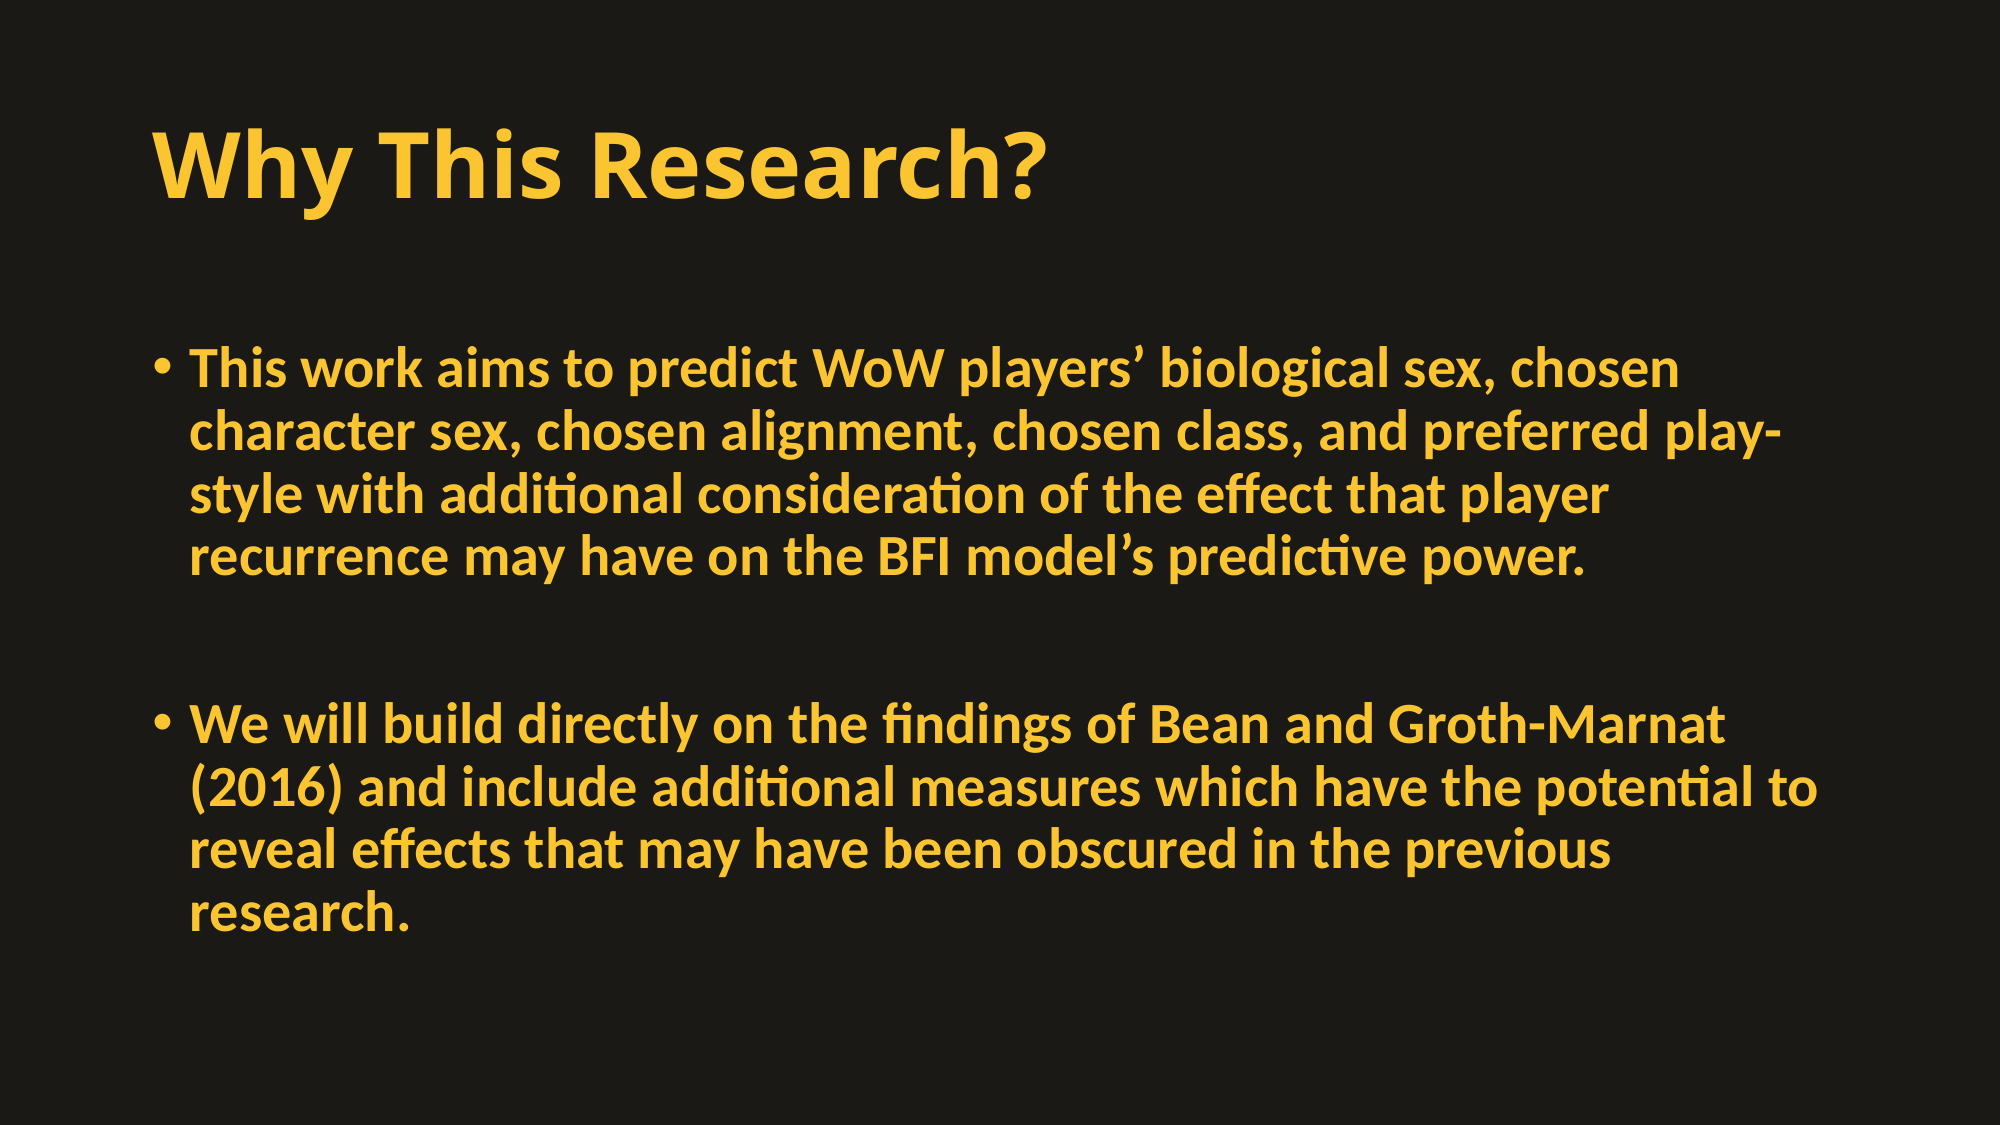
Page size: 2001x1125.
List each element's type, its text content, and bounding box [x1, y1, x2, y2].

title Why This Research? [137, 59, 1863, 238]
list This work aims to predict WoW players’ biological sex, chosen character sex, chosen alignment, chosen class, and preferred play-style with additional consideration of the effect that player recurrence may have on the BFI model’s predictive power. We will build directly on the findings of Bean and Groth-Marnat (2016) and include additional measures which have the potential to reveal effects that may have been obscured in the previous research. [137, 238, 1863, 953]
